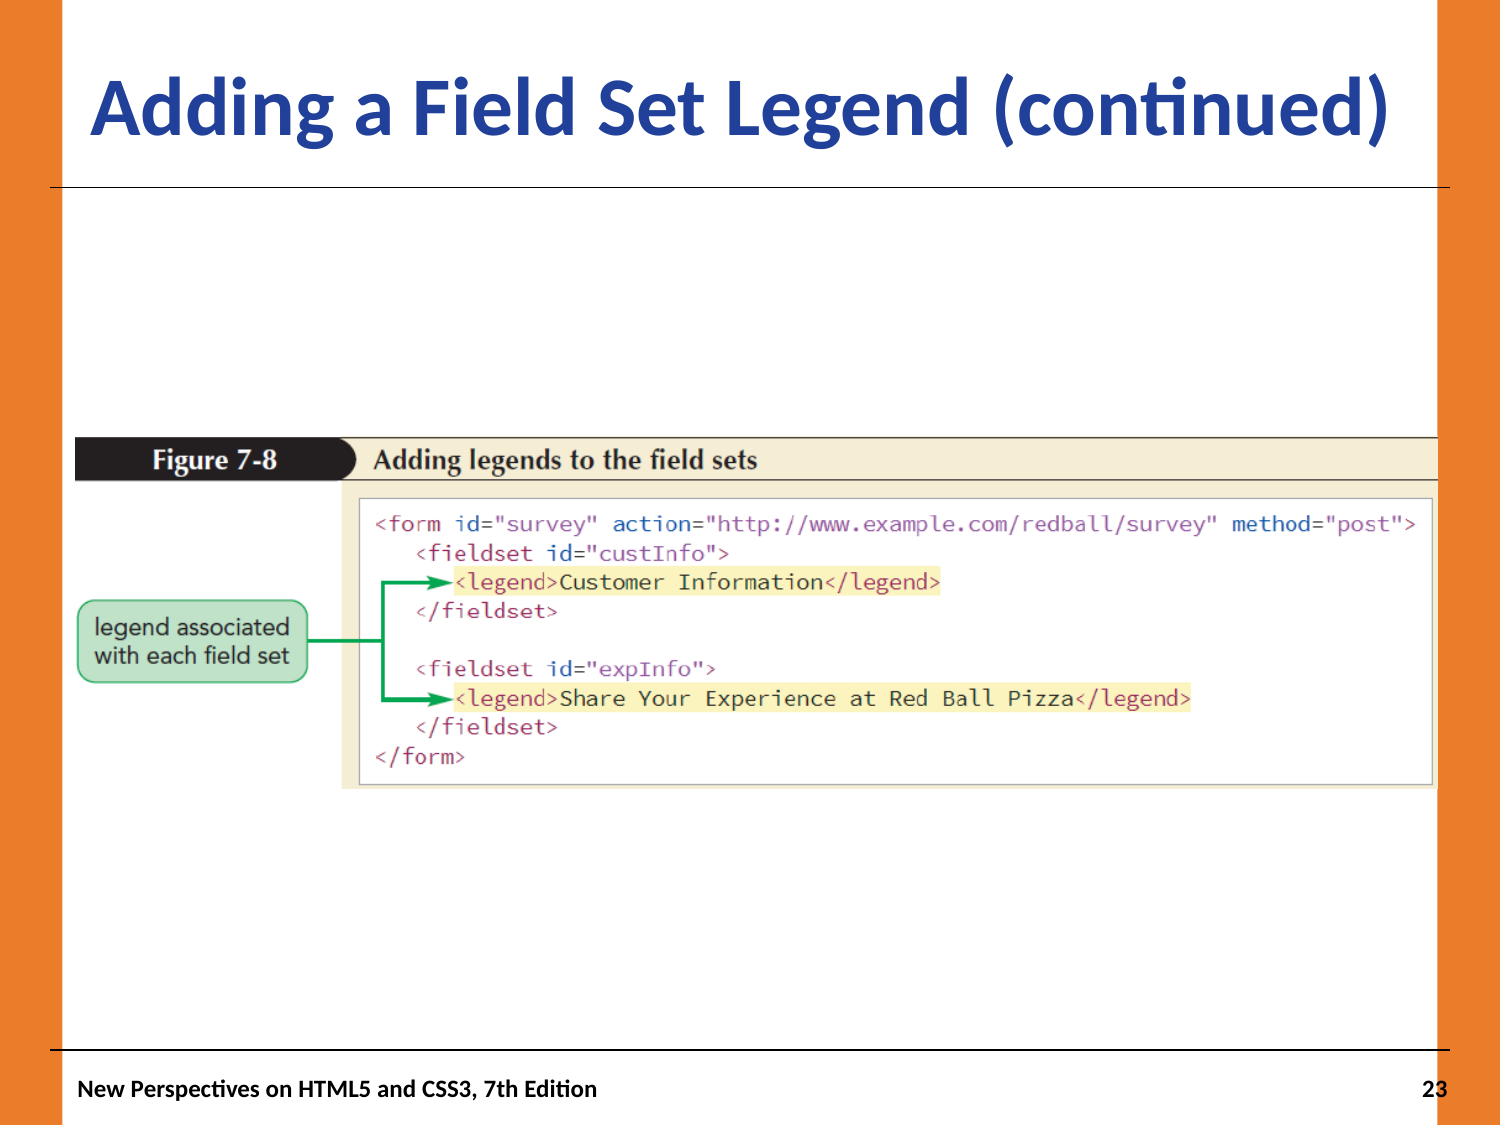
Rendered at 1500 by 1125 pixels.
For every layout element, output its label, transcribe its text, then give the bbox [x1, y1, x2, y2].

slide_number 23 [1374, 1050, 1463, 1125]
title Adding a Field Set Legend (continued) [74, 24, 1438, 181]
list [74, 436, 1438, 789]
footer New Perspectives on HTML5 and CSS3, 7th Edition [62, 1050, 1374, 1125]
